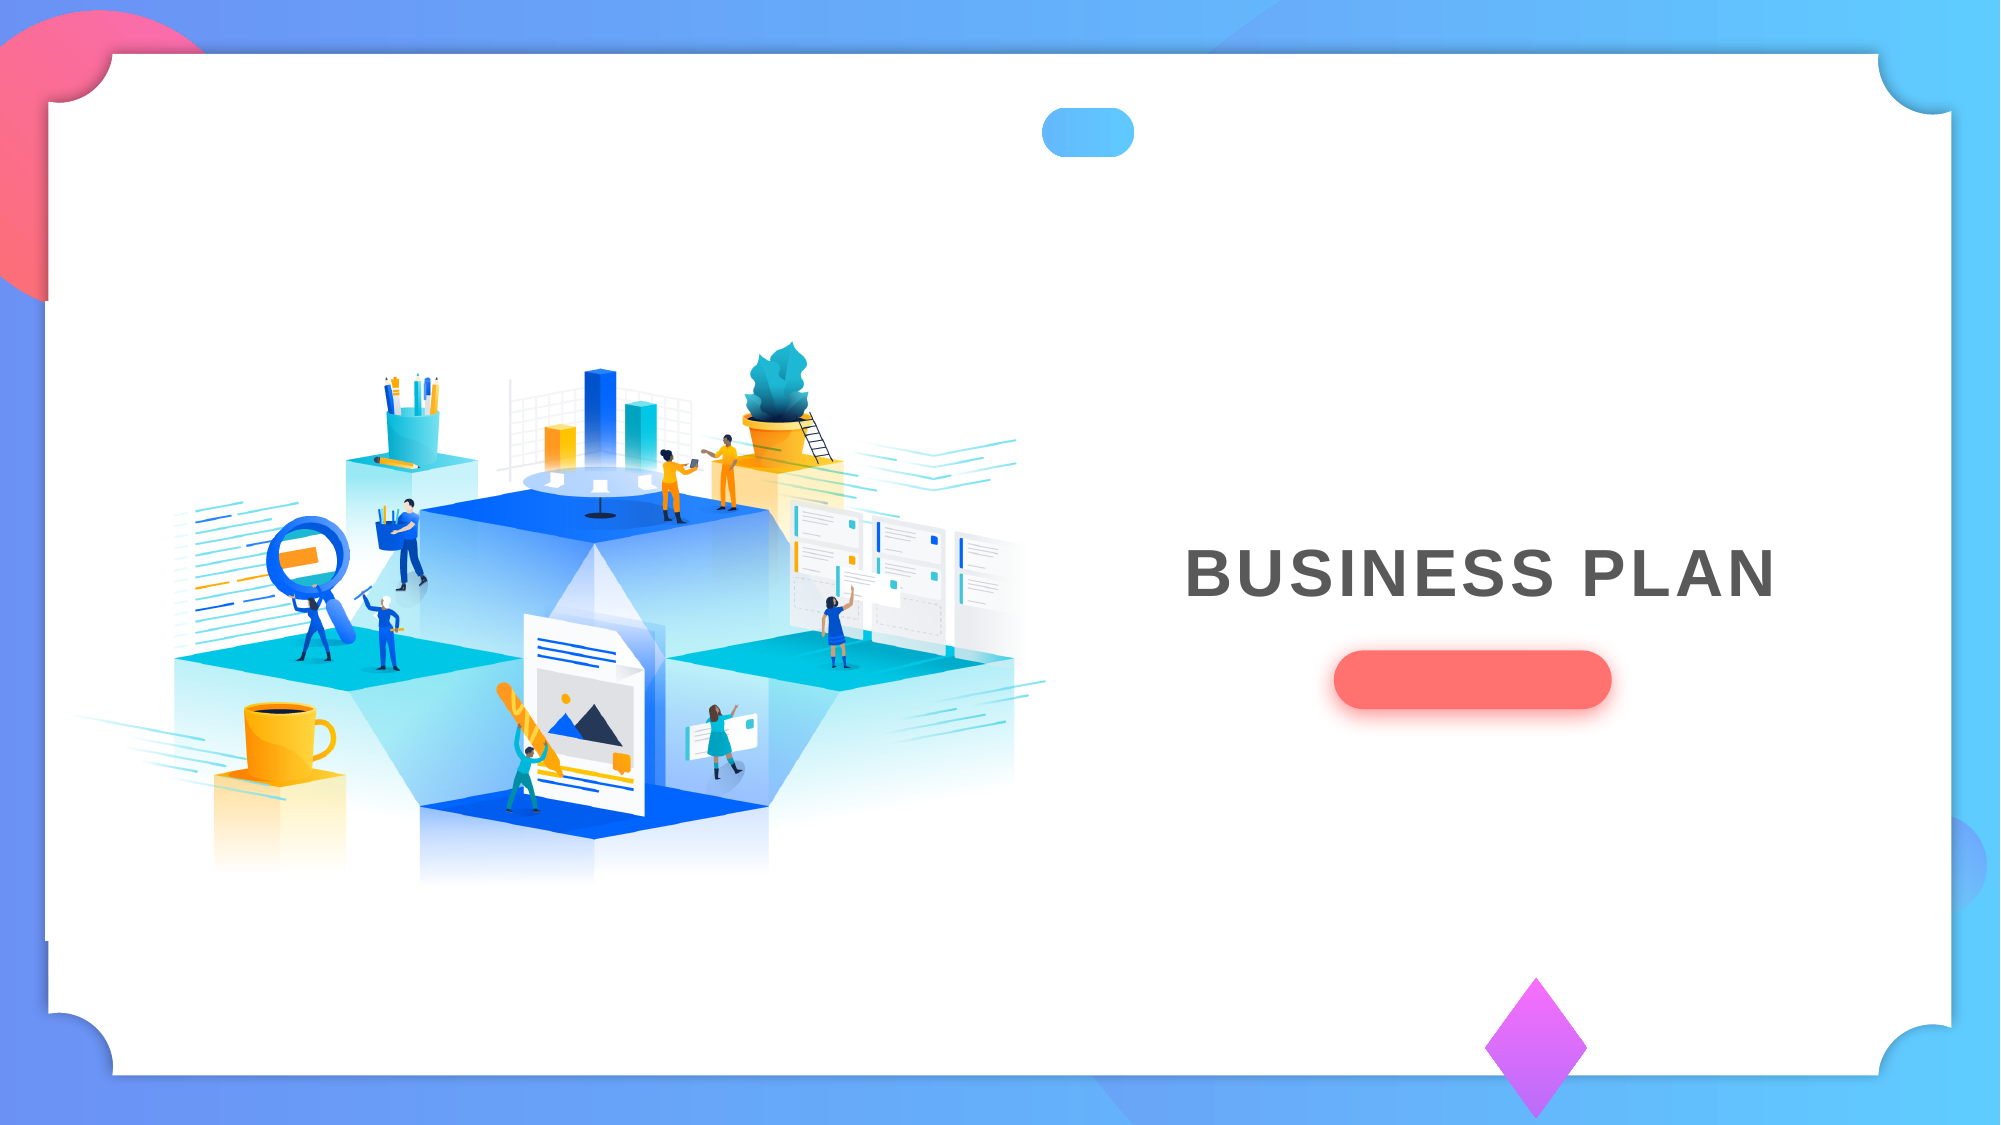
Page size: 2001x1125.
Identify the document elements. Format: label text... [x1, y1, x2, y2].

picture [45, 301, 1110, 941]
text_box BUSINESS PLAN [1110, 506, 1942, 618]
text_box [1041, 106, 1136, 159]
text_box [1332, 649, 1613, 711]
